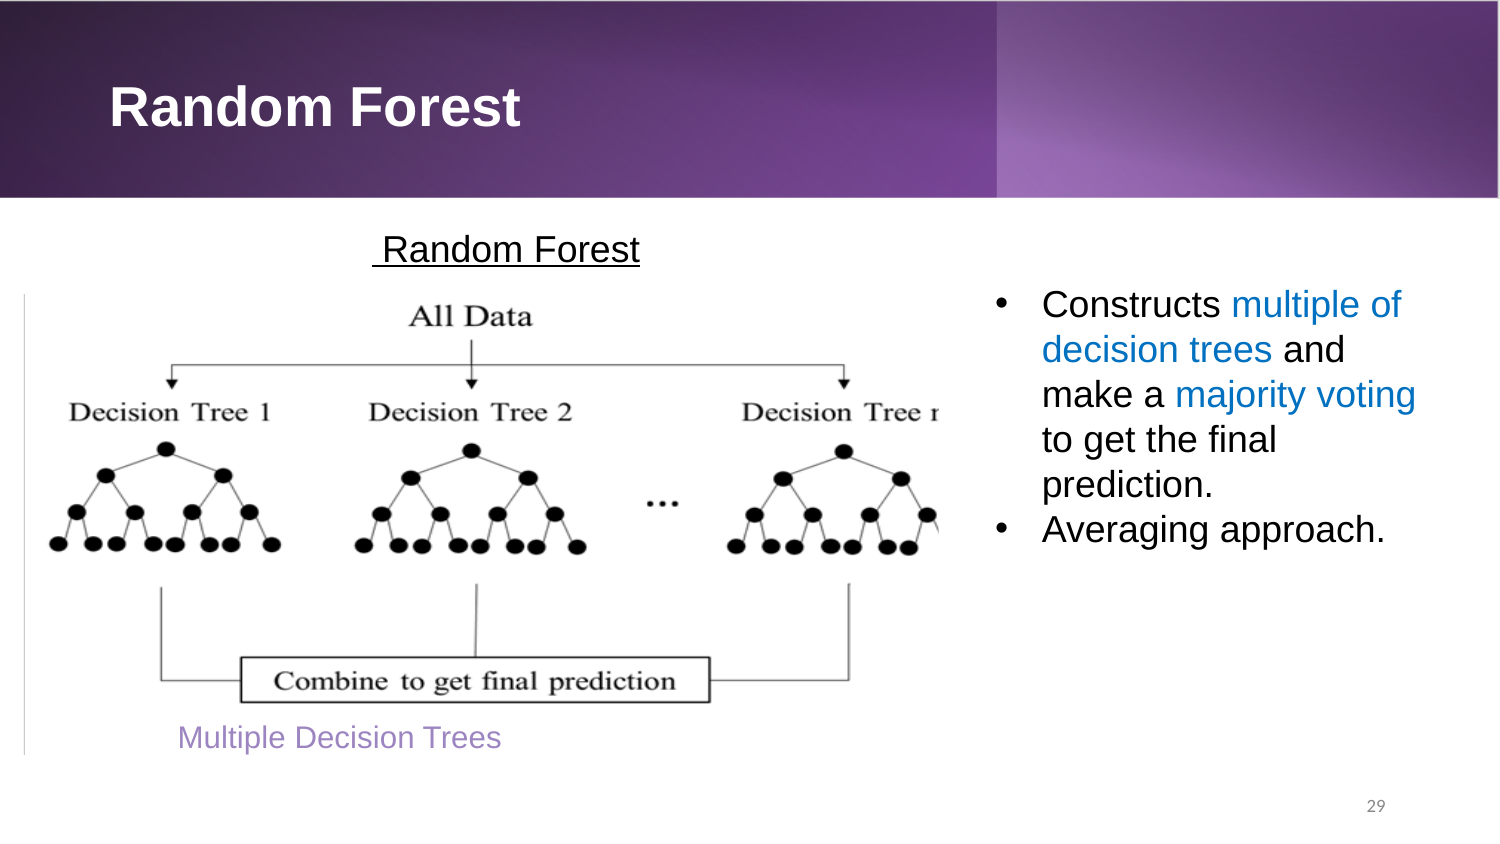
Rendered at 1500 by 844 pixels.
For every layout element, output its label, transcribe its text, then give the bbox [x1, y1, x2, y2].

slide_number 29 [1059, 782, 1397, 827]
picture [0, 0, 1500, 199]
text_box Constructs multiple of decision trees and make a majority voting to get the final prediction. Averaging approach. [980, 272, 1458, 558]
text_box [17, 217, 939, 764]
